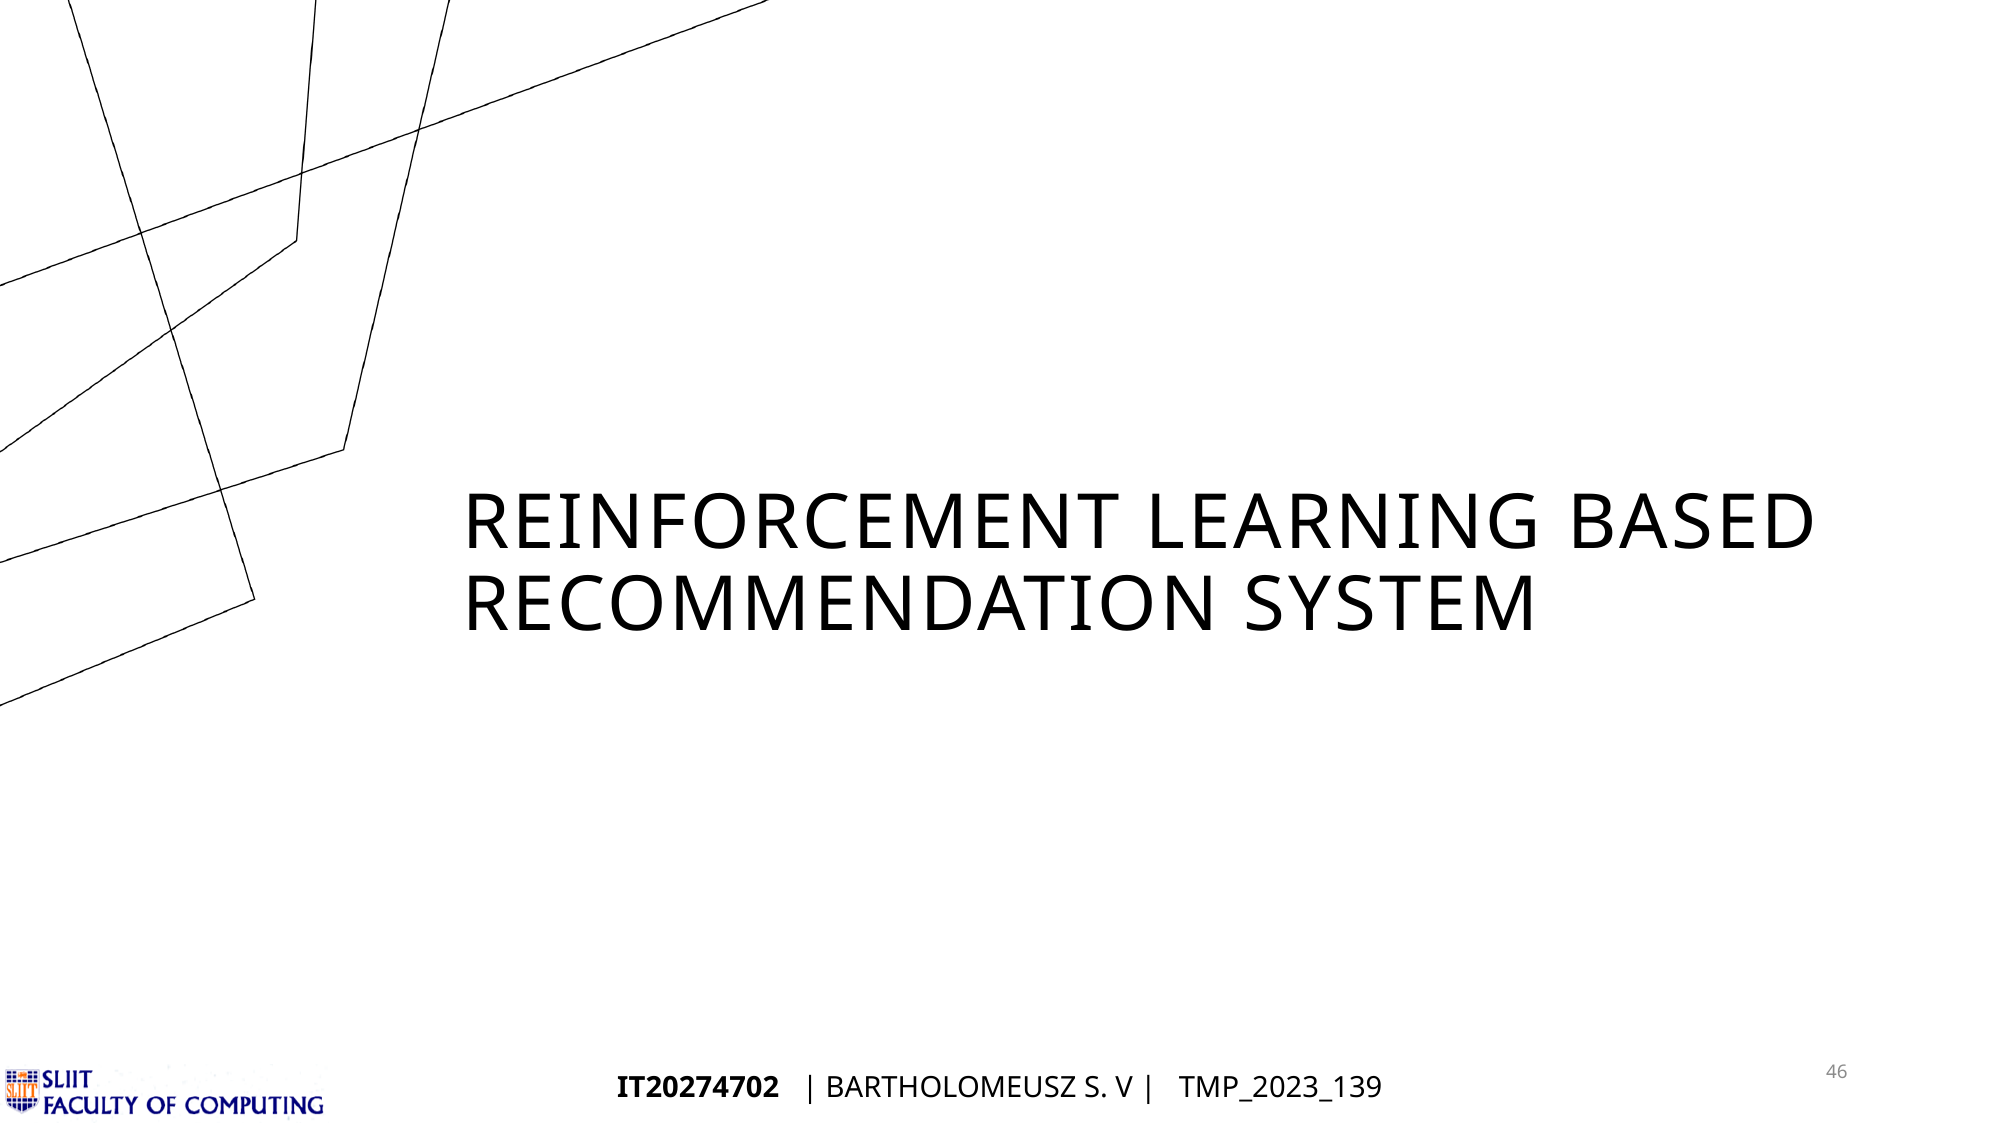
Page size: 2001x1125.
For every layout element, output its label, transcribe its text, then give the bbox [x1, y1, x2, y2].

slide_number 46 [1755, 1042, 1863, 1103]
picture [0, 1064, 329, 1123]
footer IT20274702 | BARTHOLOMEUSZ S. V | TMP_2023_139 [411, 1050, 1589, 1121]
text_box REINFORCEMENT LEARNING BASED RECOMMENDATION SYSTEM [447, 470, 1837, 655]
picture [0, 0, 803, 720]
